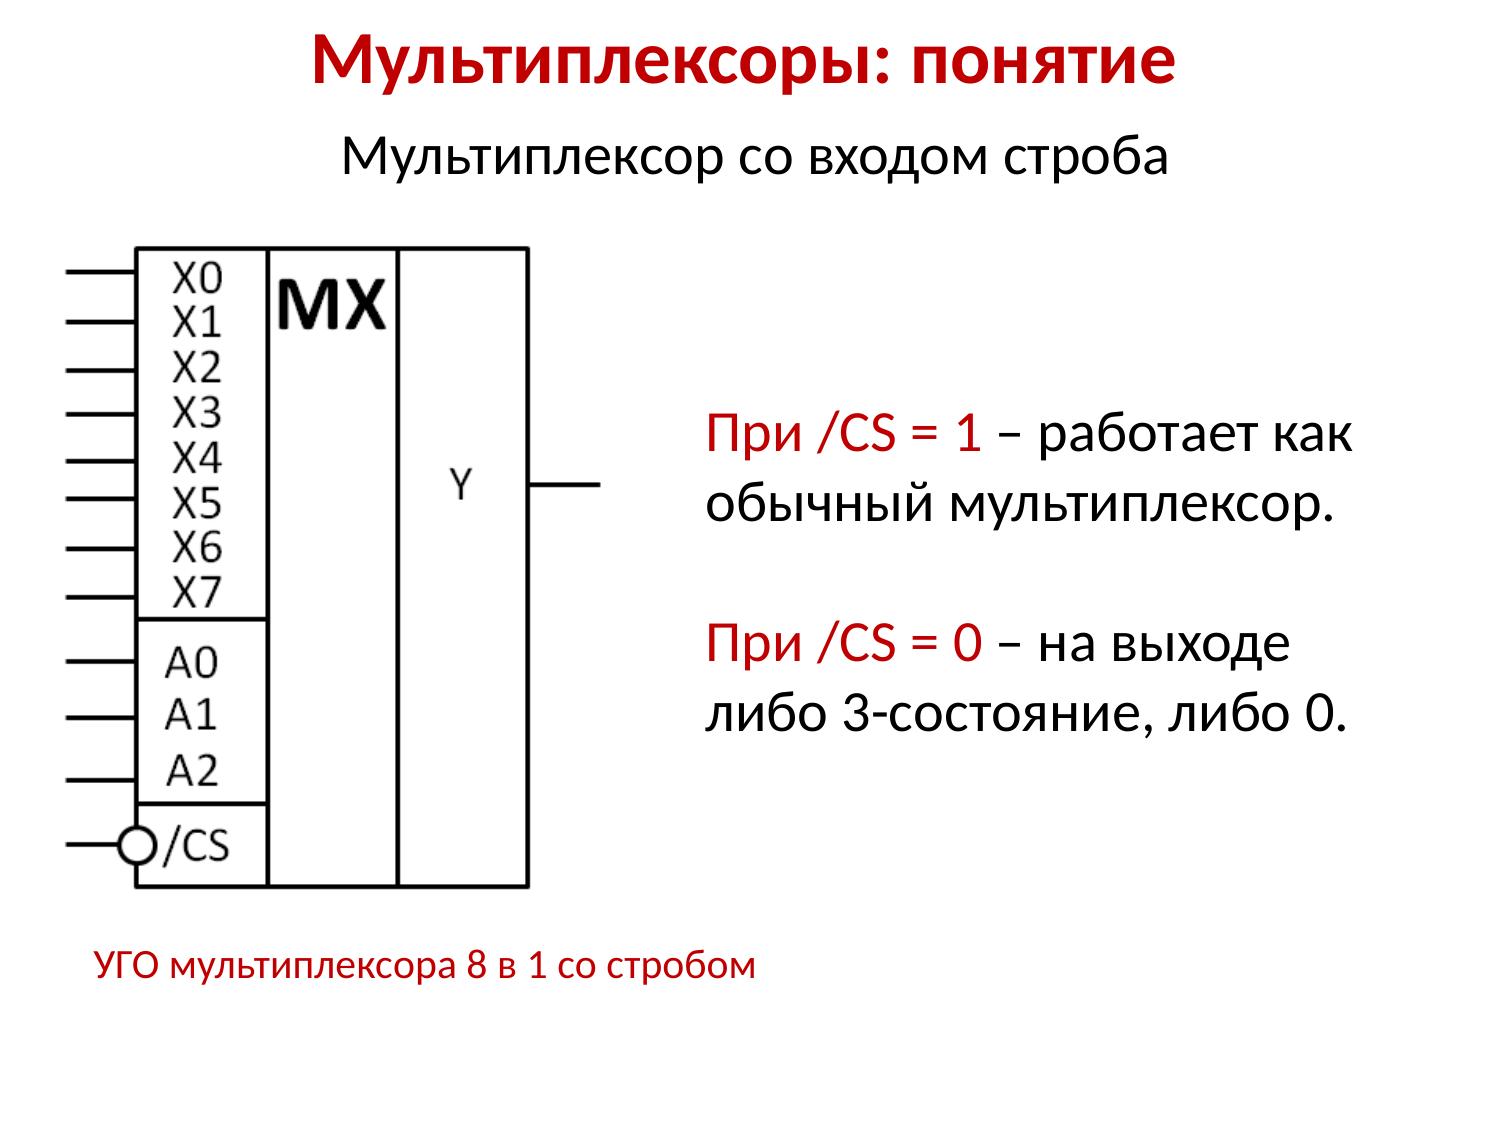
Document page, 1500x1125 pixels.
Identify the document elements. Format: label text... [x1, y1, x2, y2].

picture [55, 234, 607, 930]
text_box Мультиплексор со входом строба [41, 109, 1471, 194]
text_box УГО мультиплексора 8 в 1 со стробом [78, 929, 773, 995]
title Мультиплексоры: понятие [17, 5, 1471, 102]
text_box При /CS = 1 – работает как обычный мультиплексор. При /CS = 0 – на выходе либо 3-состояние, либо 0. [690, 385, 1436, 750]
